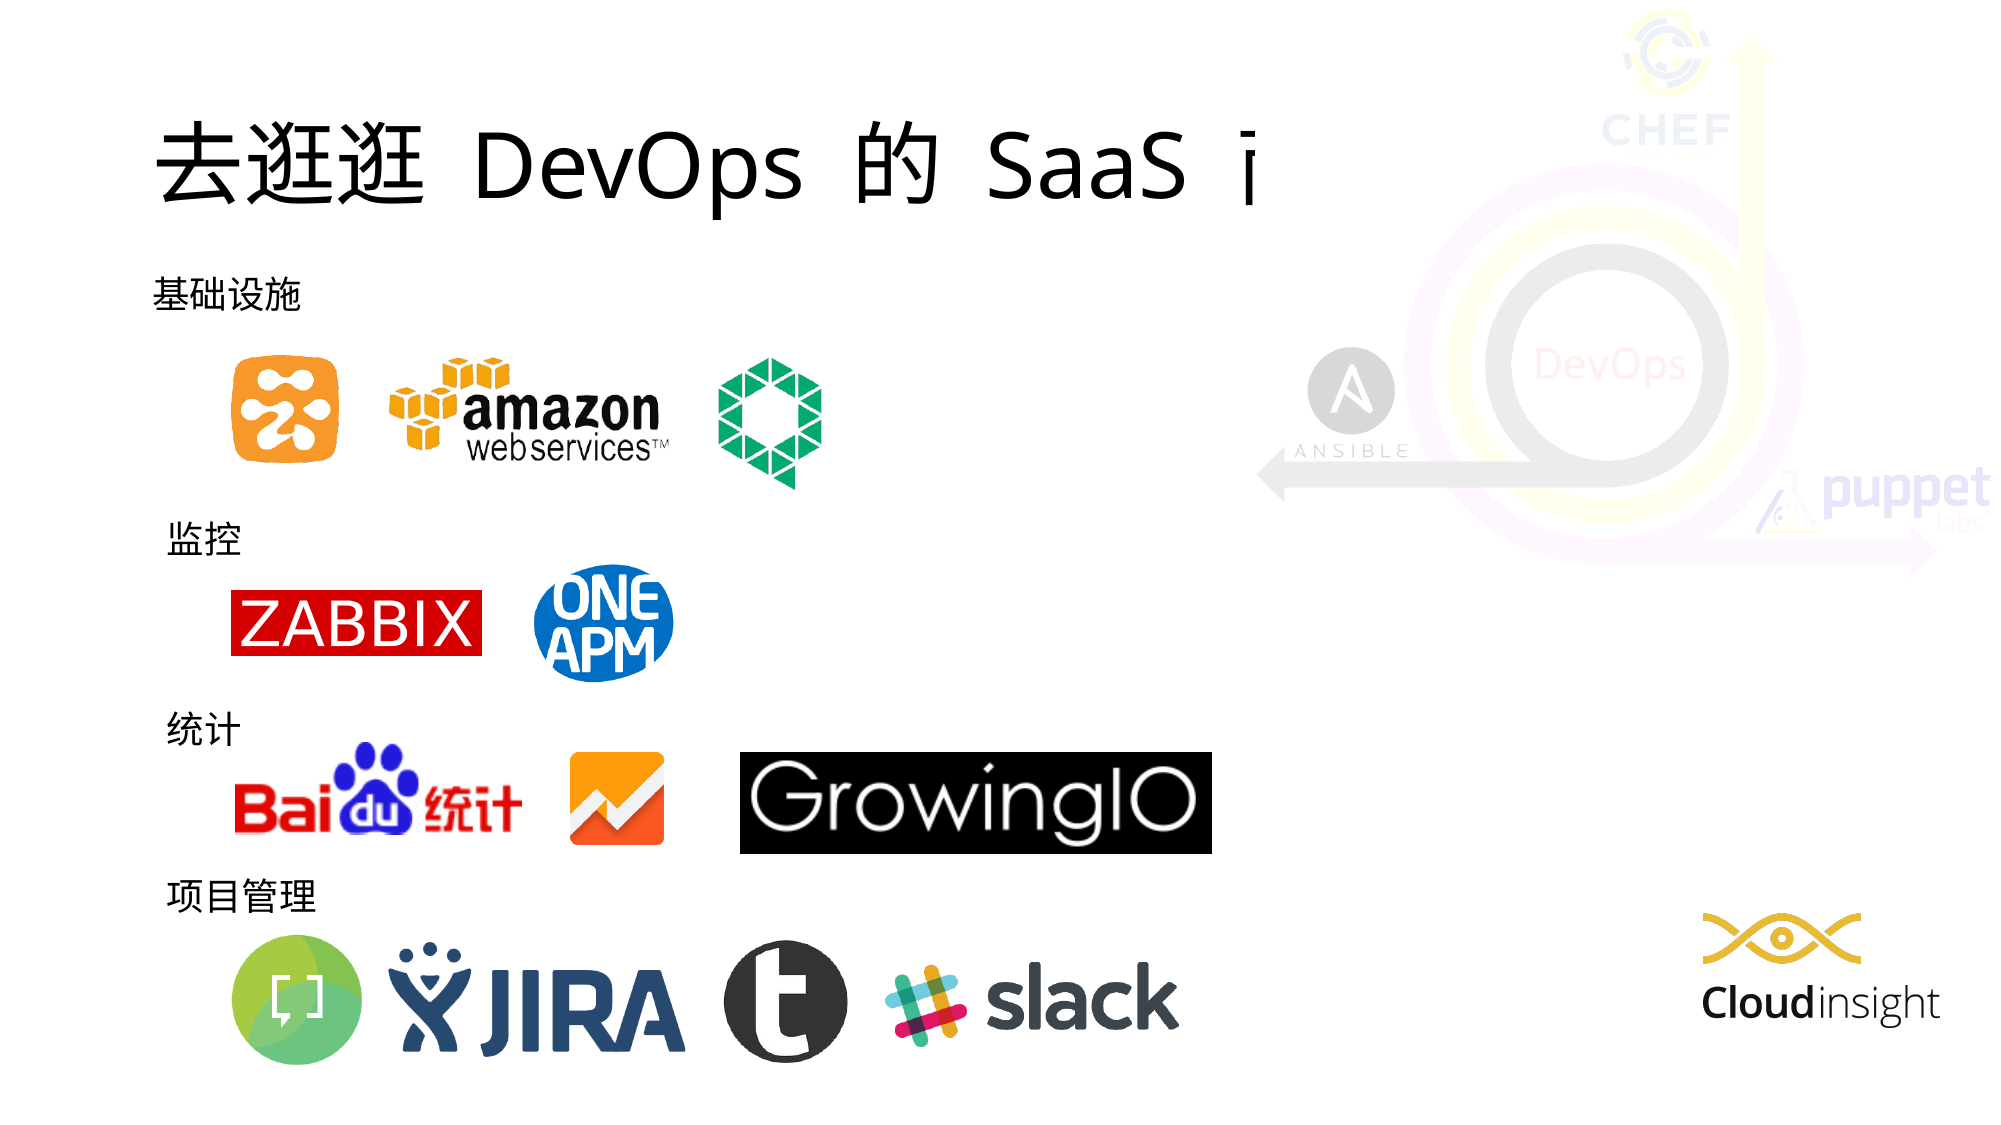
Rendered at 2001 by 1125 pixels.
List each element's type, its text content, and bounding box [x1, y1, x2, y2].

picture [388, 941, 686, 1058]
picture [570, 751, 664, 845]
picture [740, 752, 1212, 854]
picture [1703, 913, 1940, 1028]
picture [718, 357, 822, 490]
text_box 项目管理 [151, 865, 395, 926]
picture [231, 590, 482, 656]
text_box 监控 [151, 508, 395, 569]
text_box 统计 [151, 698, 395, 759]
picture [511, 531, 696, 716]
picture [885, 962, 1180, 1048]
text_box 基础设施 [137, 263, 380, 324]
picture [235, 742, 522, 835]
picture [388, 357, 669, 461]
picture [231, 355, 339, 463]
picture [231, 934, 362, 1065]
title 去逛逛 DevOps 的 SaaS 商店 [137, 59, 1255, 278]
picture [723, 940, 848, 1063]
picture [1255, 8, 1991, 580]
